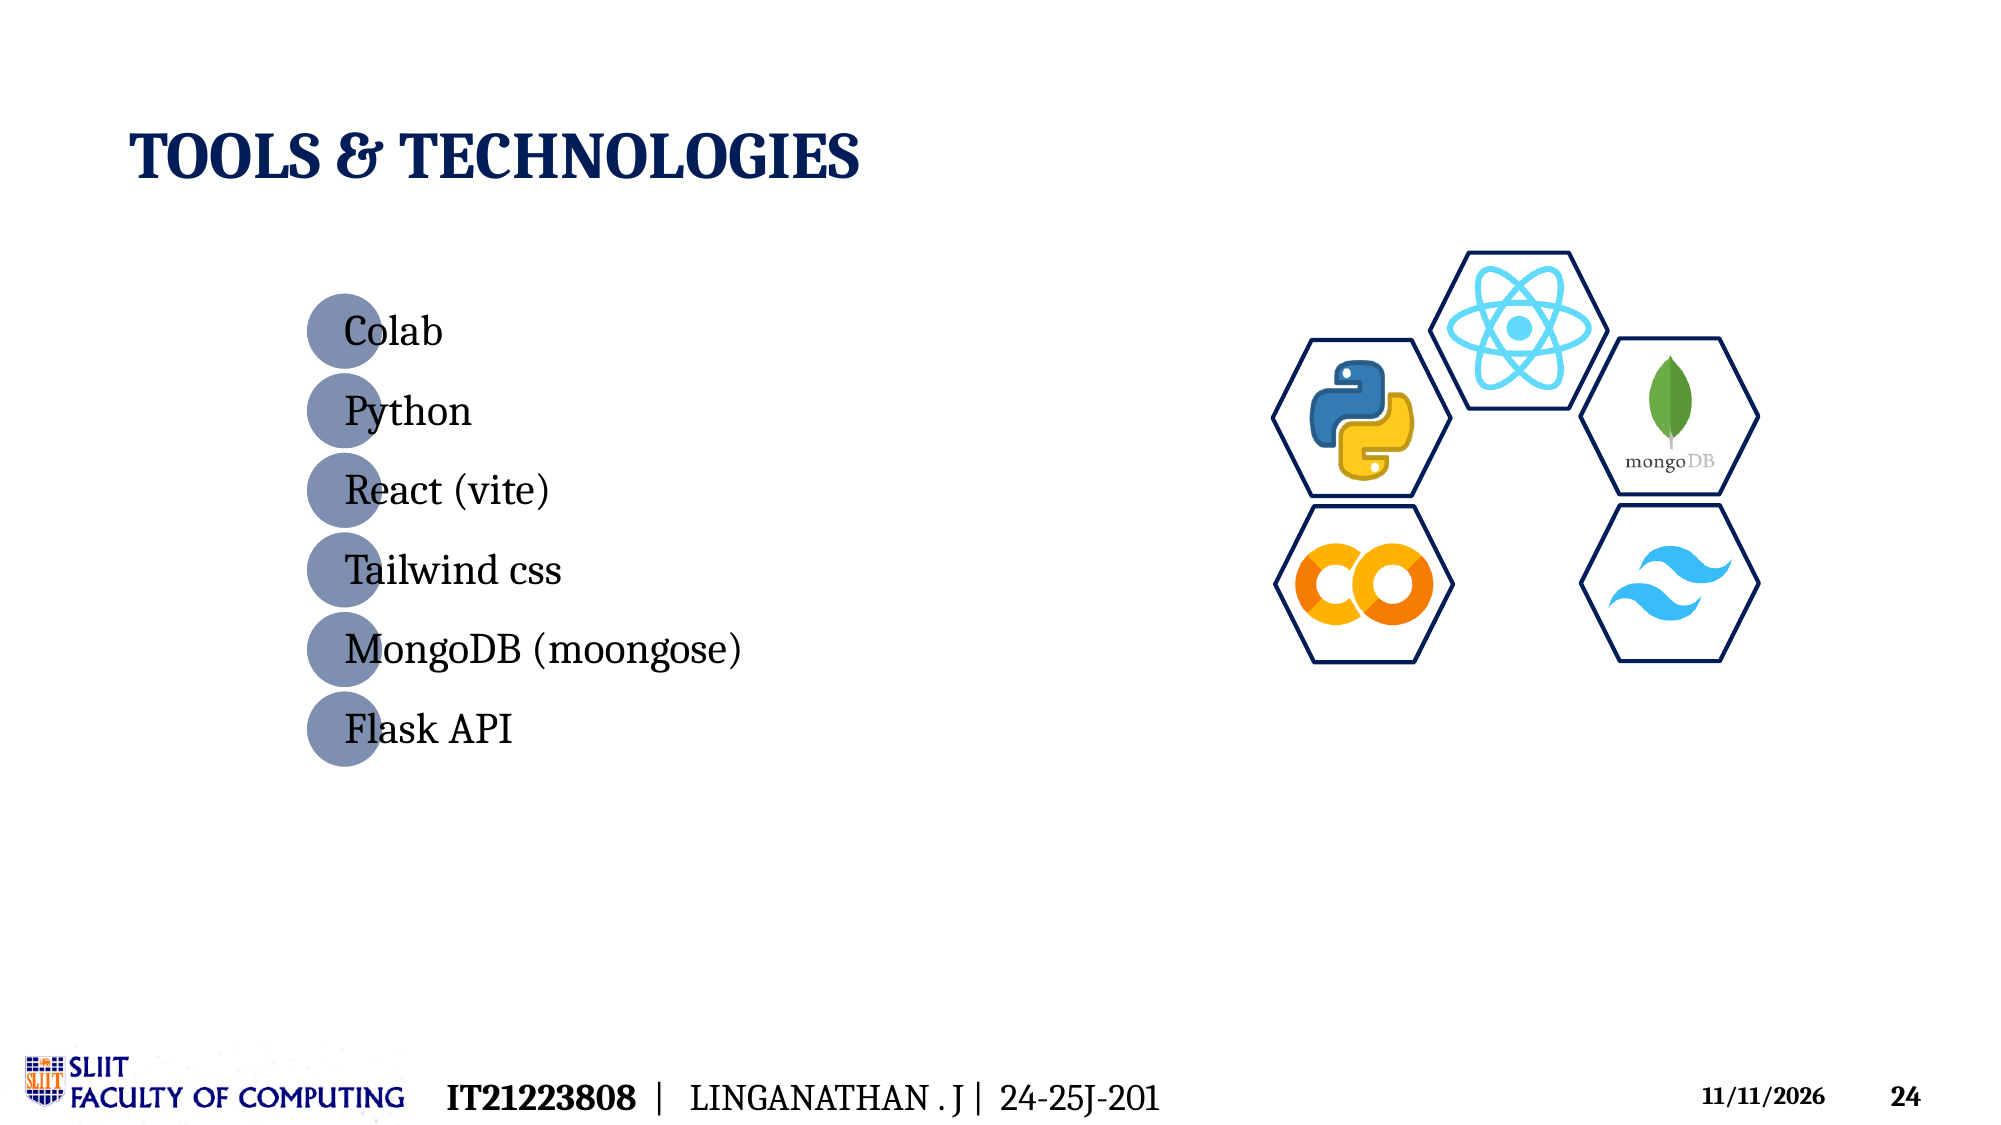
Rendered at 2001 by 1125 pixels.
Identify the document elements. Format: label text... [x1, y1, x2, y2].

text_box TOOLS & TECHNOLOGIES [89, 104, 901, 279]
picture [0, 1045, 413, 1125]
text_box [1272, 252, 1760, 663]
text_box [61, 290, 992, 770]
text_box IT21223808 | LINGANATHAN . J | 24-25J-201 [430, 1063, 1552, 1125]
